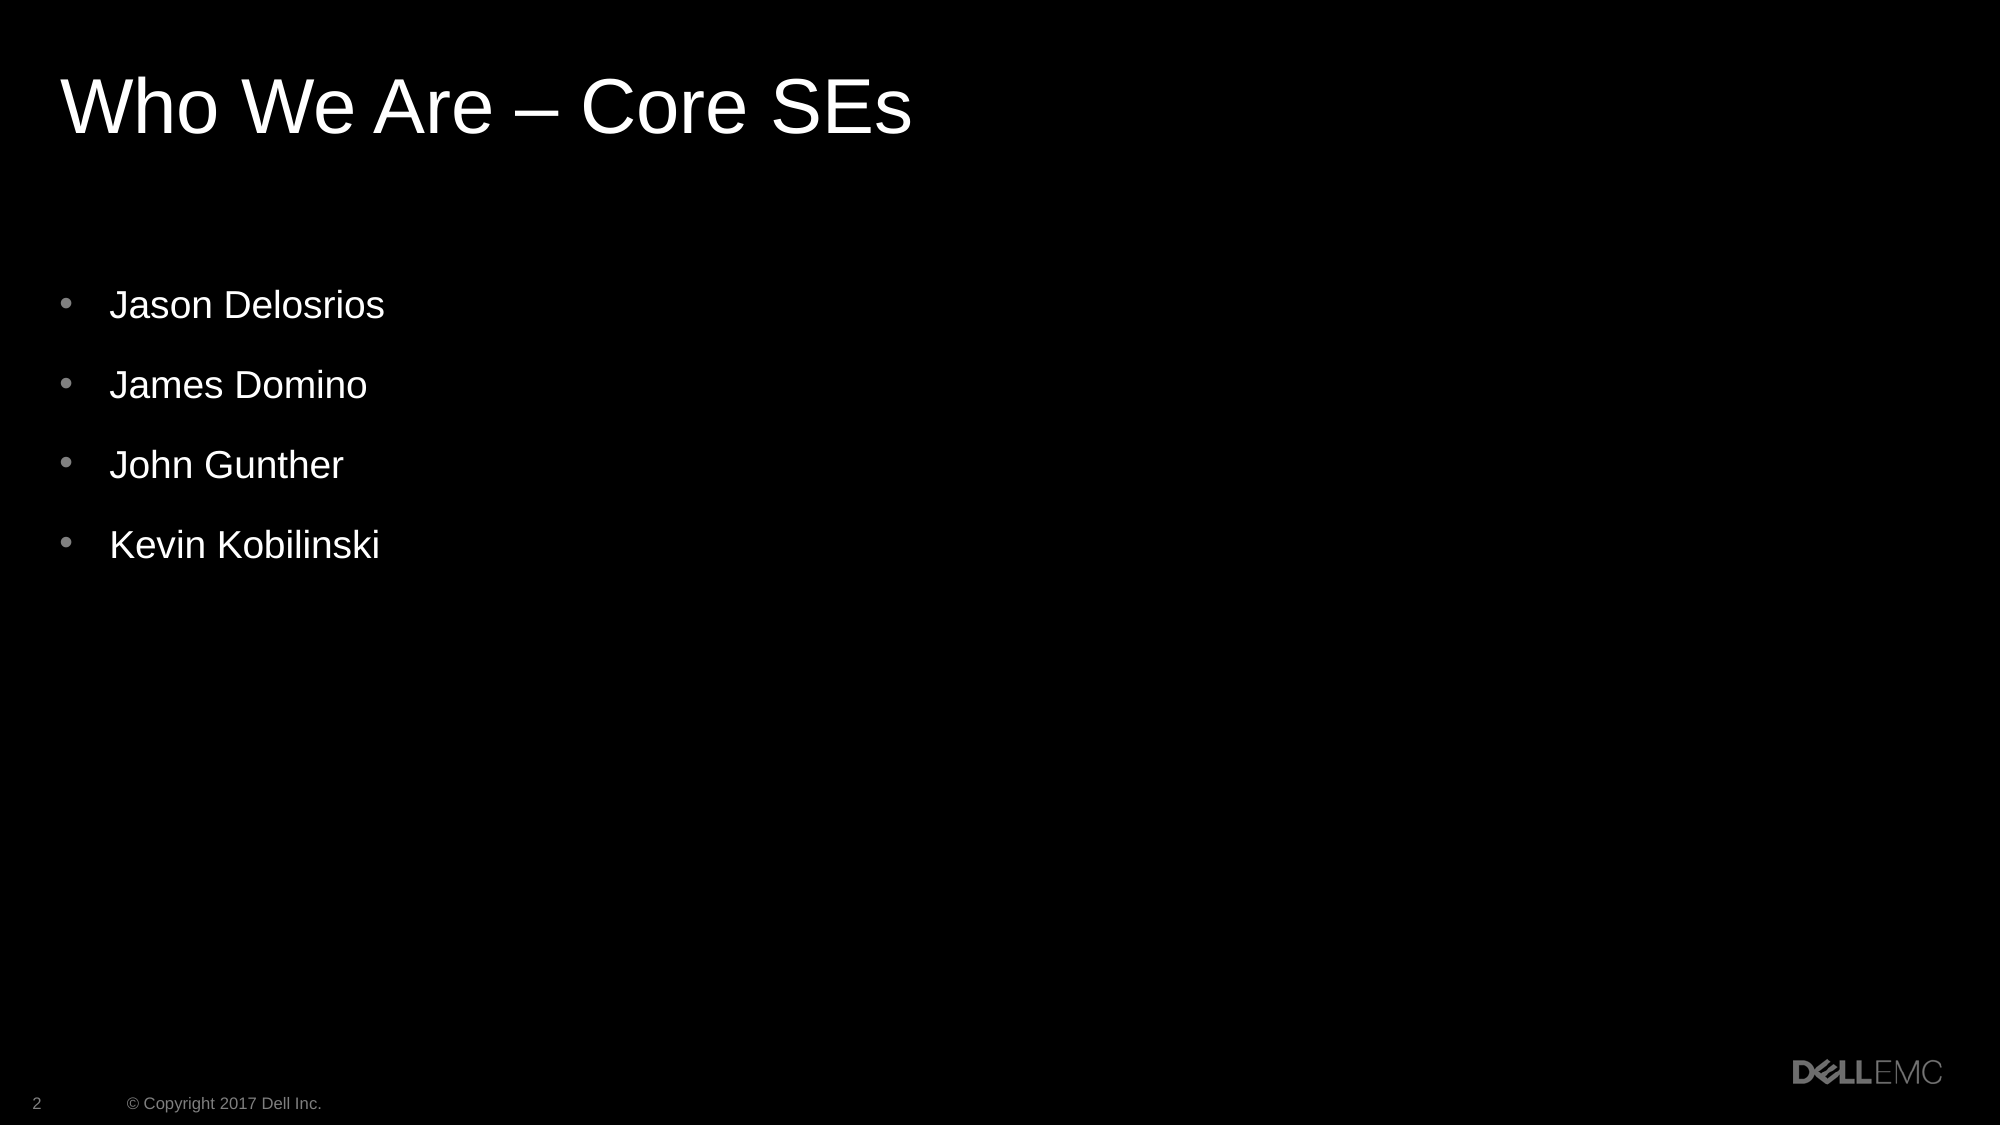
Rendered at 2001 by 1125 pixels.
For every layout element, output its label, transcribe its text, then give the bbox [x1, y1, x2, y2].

title Who We Are – Core SEs [60, 59, 1800, 200]
picture [1793, 1058, 1942, 1085]
list Jason Delosrios James Domino John Gunther Kevin Kobilinski [59, 279, 1800, 978]
